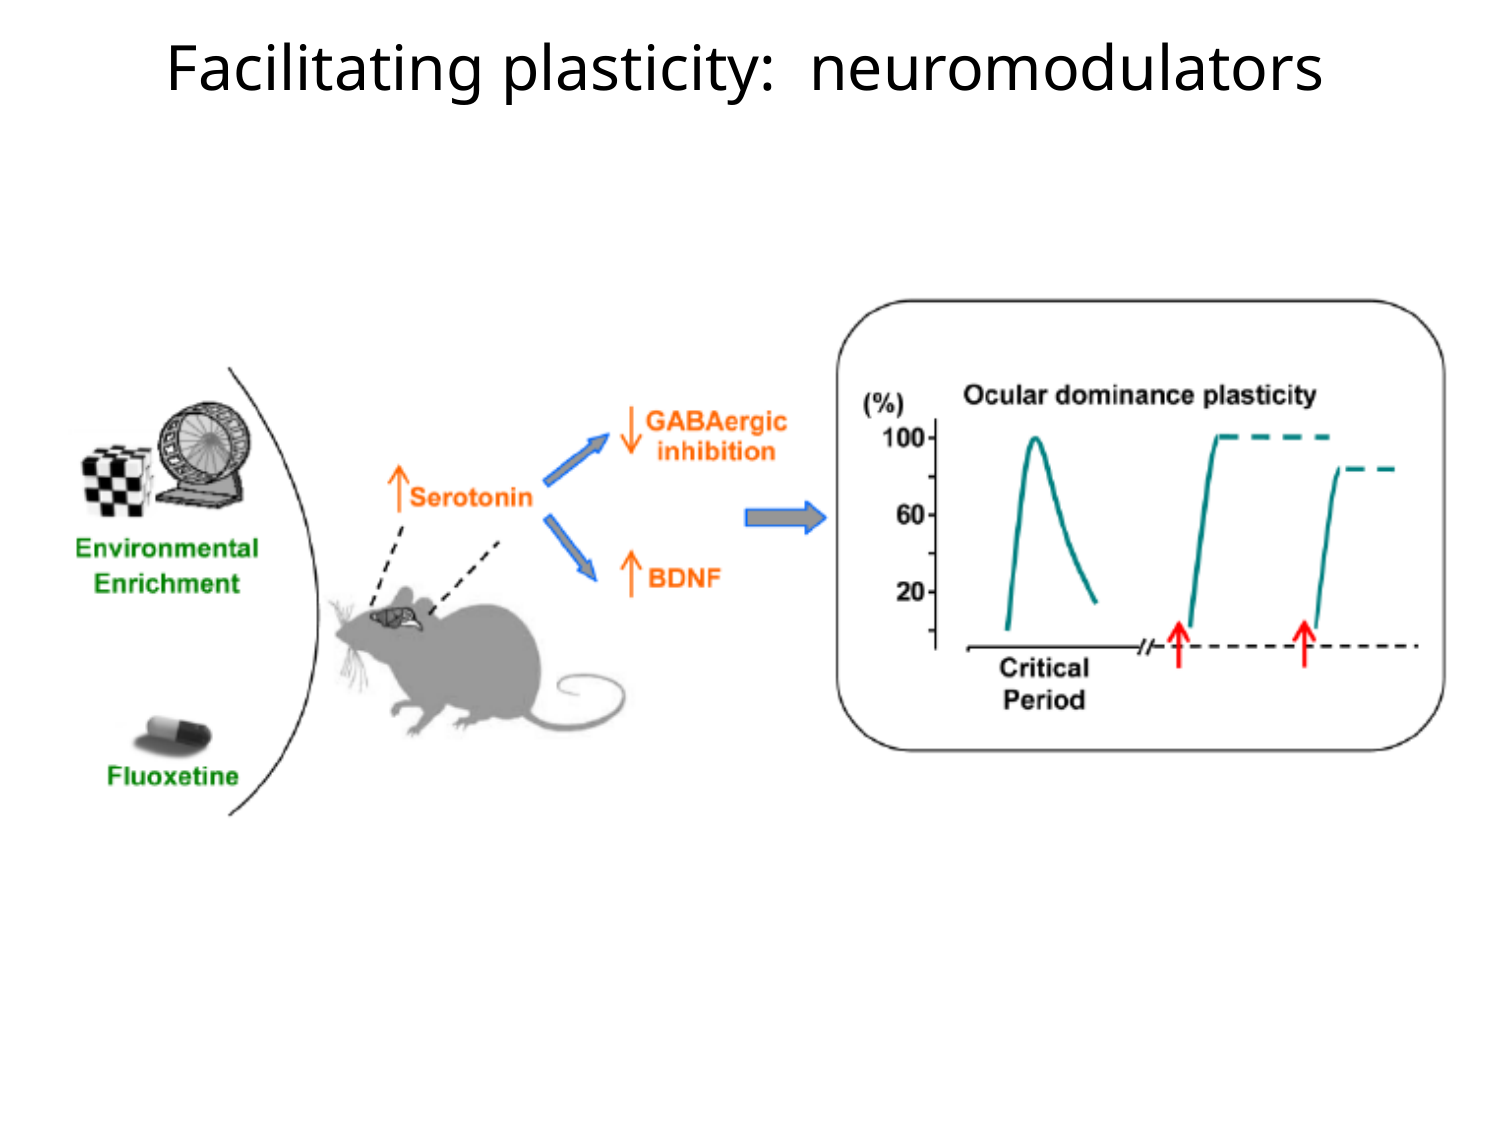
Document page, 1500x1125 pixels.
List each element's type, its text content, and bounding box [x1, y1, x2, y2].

picture [29, 286, 1468, 832]
text_box Facilitating plasticity: neuromodulators [24, 20, 1467, 111]
